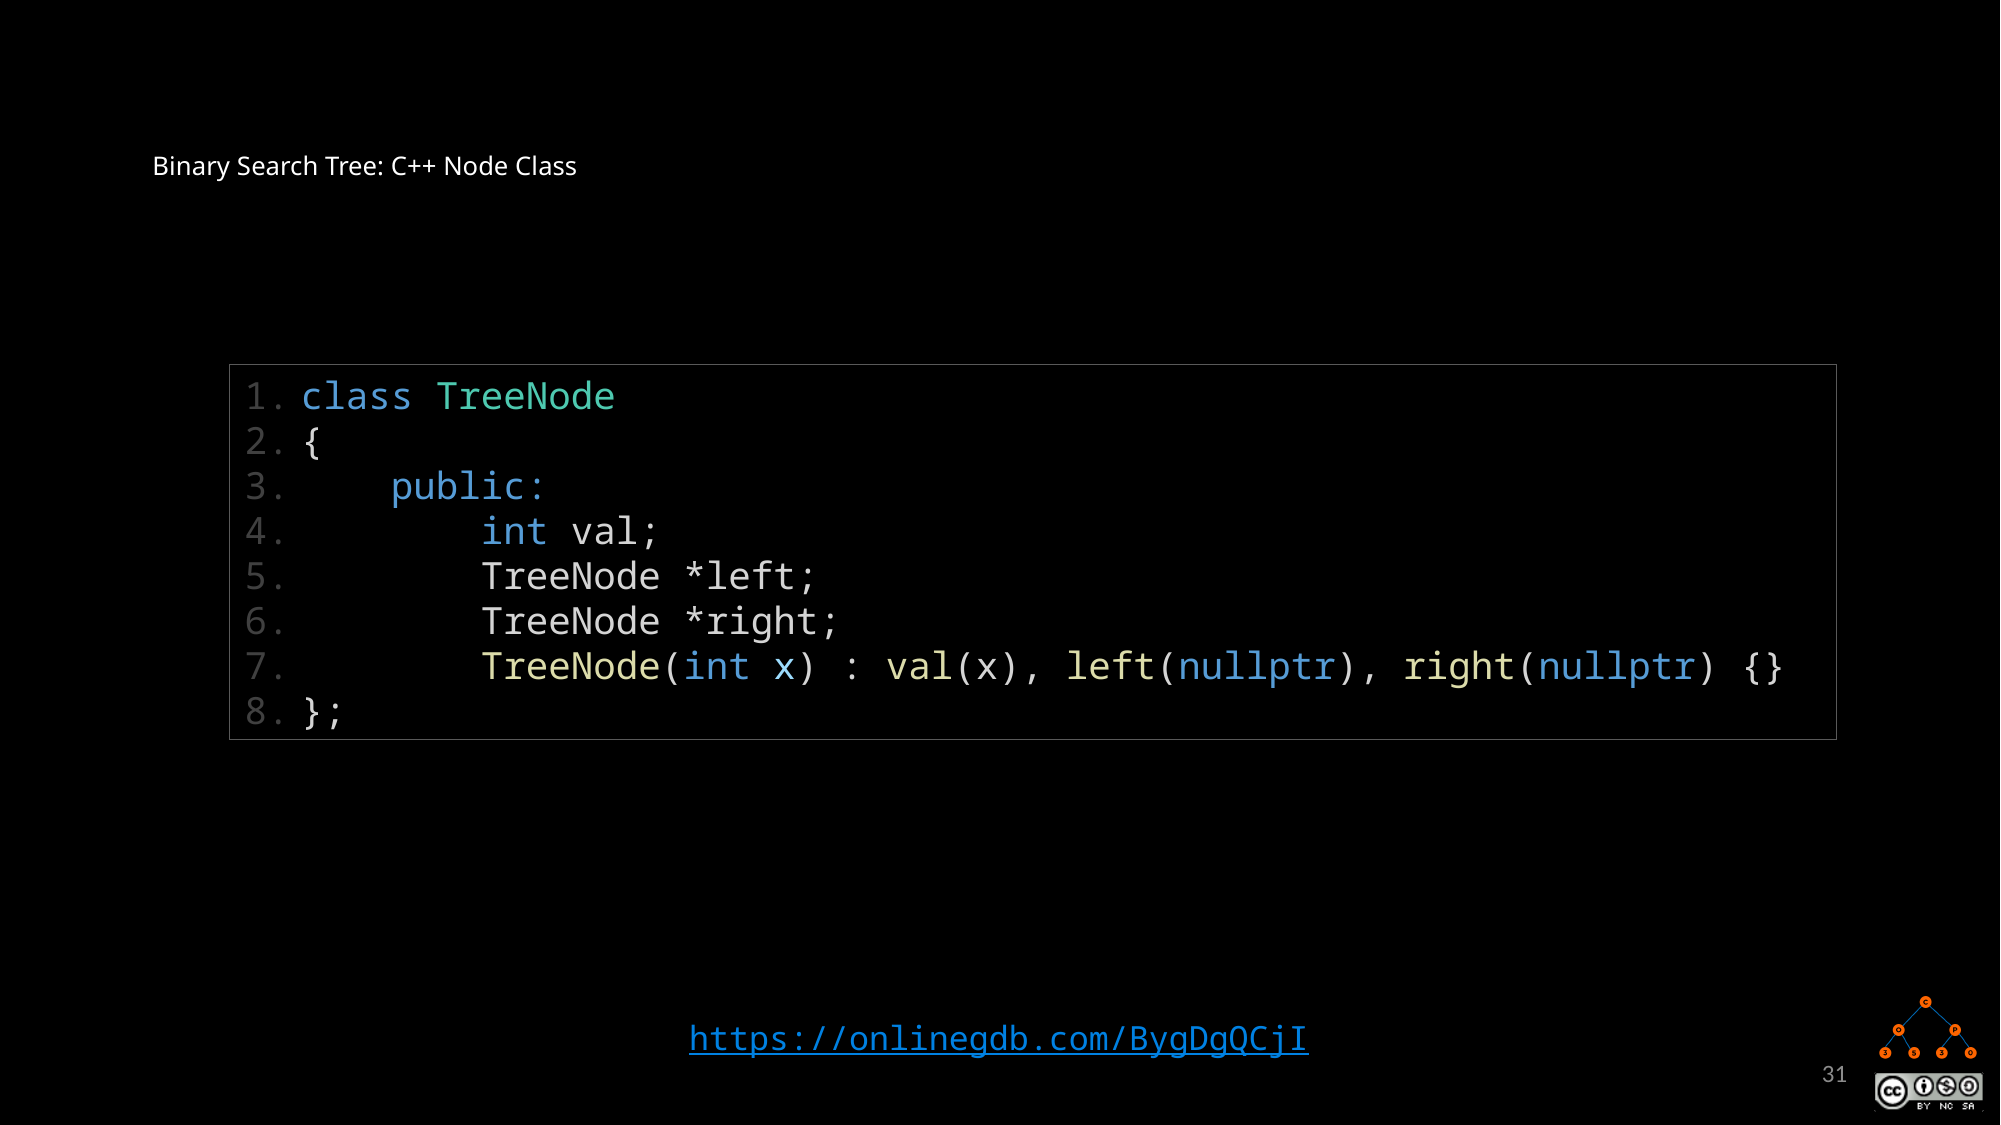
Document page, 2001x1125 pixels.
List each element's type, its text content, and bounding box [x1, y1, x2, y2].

title Binary Search Tree: C++ Node Class [137, 59, 1863, 278]
text_box class TreeNode { public: int val; TreeNode *left; TreeNode *right; TreeNode(int x) : val(x), left(nullptr), right(nullptr) {} }; [229, 364, 1837, 740]
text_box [1859, 988, 1998, 1112]
text_box https://onlinegdb.com/BygDgQCjI [674, 1009, 1344, 1070]
slide_number 31 [1412, 1042, 1859, 1103]
